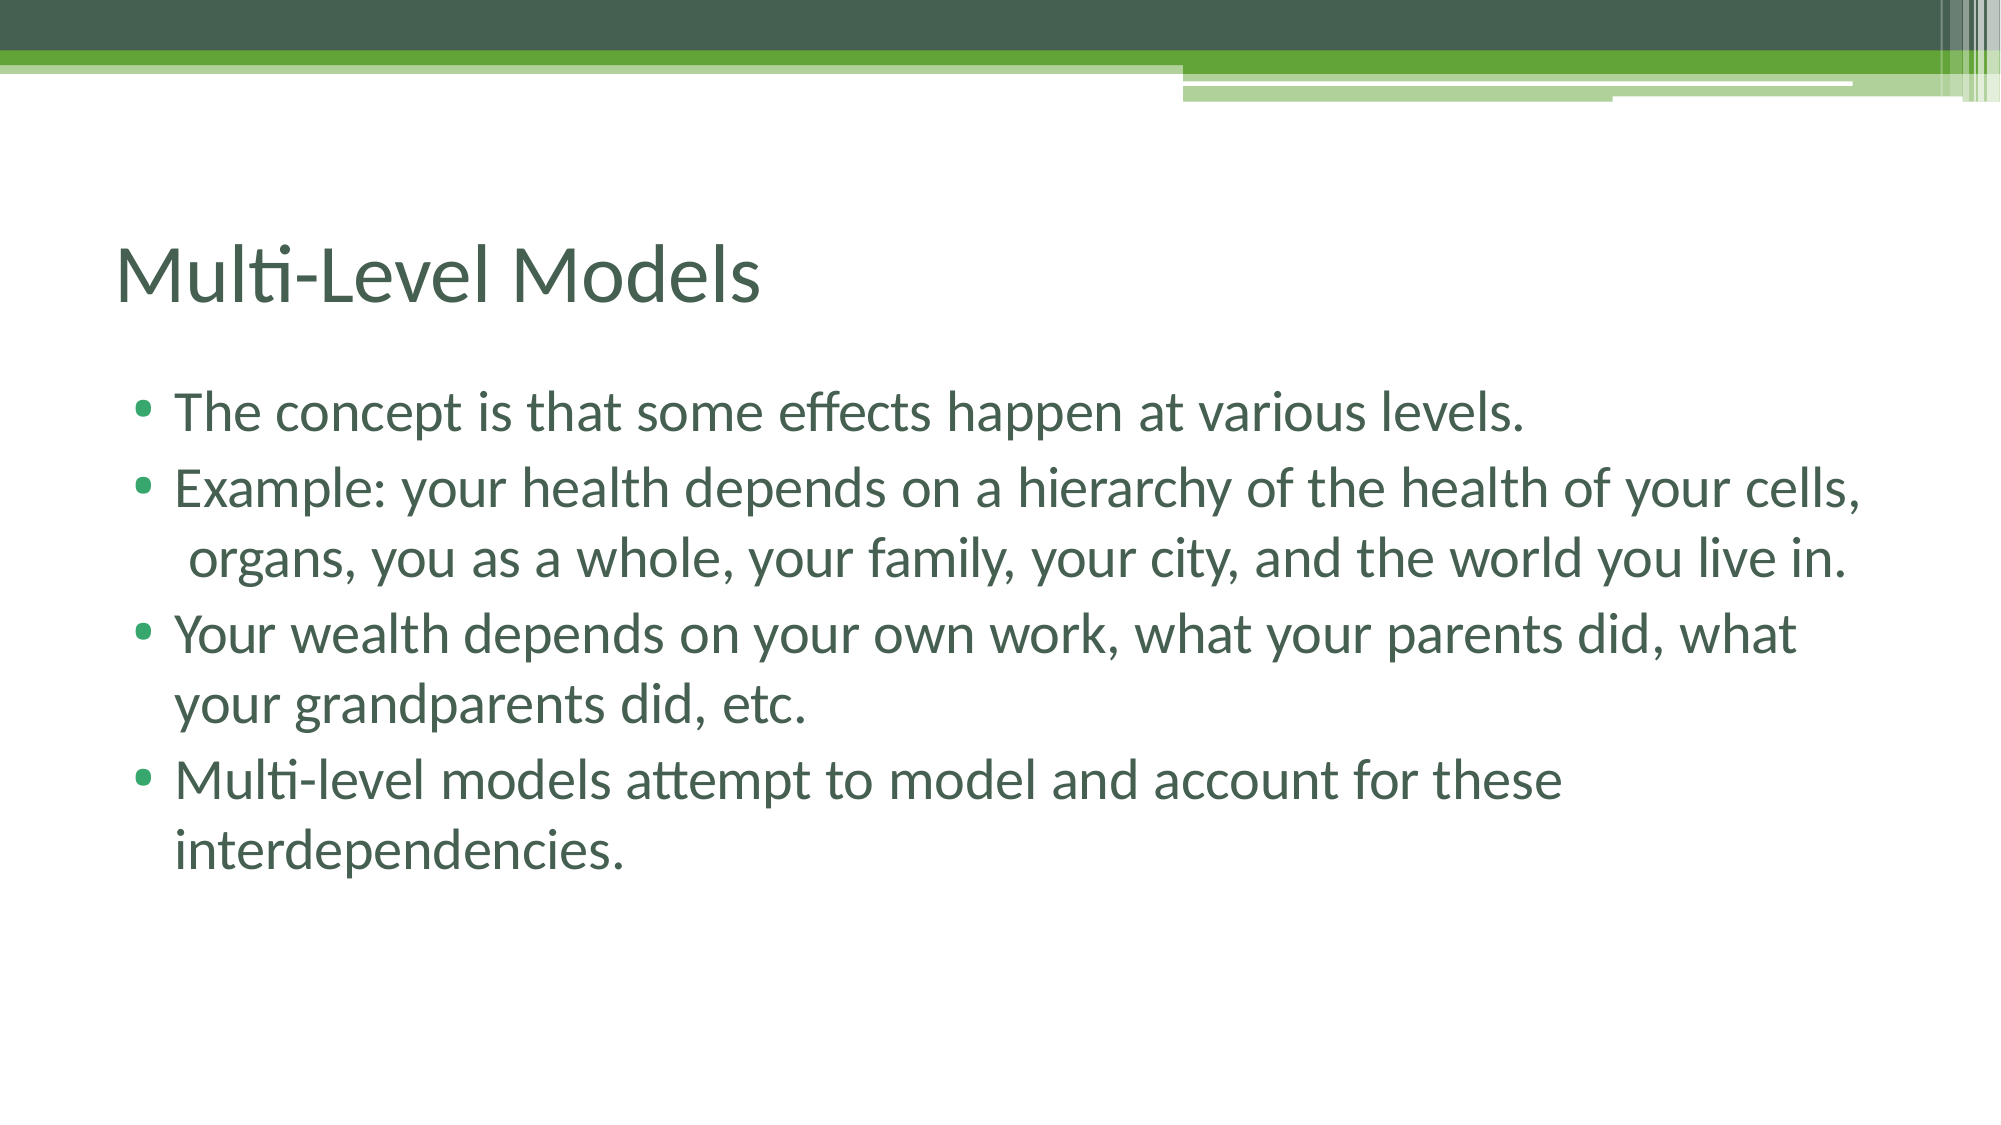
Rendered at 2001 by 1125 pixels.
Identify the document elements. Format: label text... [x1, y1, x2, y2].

title Multi-Level Models [112, 217, 768, 408]
list The concept is that some effects happen at various levels. Example: your health depends on a hierarchy of the health of your cells, organs, you as a whole, your family, your city, and the world you live in. Your wealth depends on your own work, what your parents did, what your grandparents did, etc. Multi-level models attempt to model and account for these interdependencies. [124, 364, 1876, 1011]
